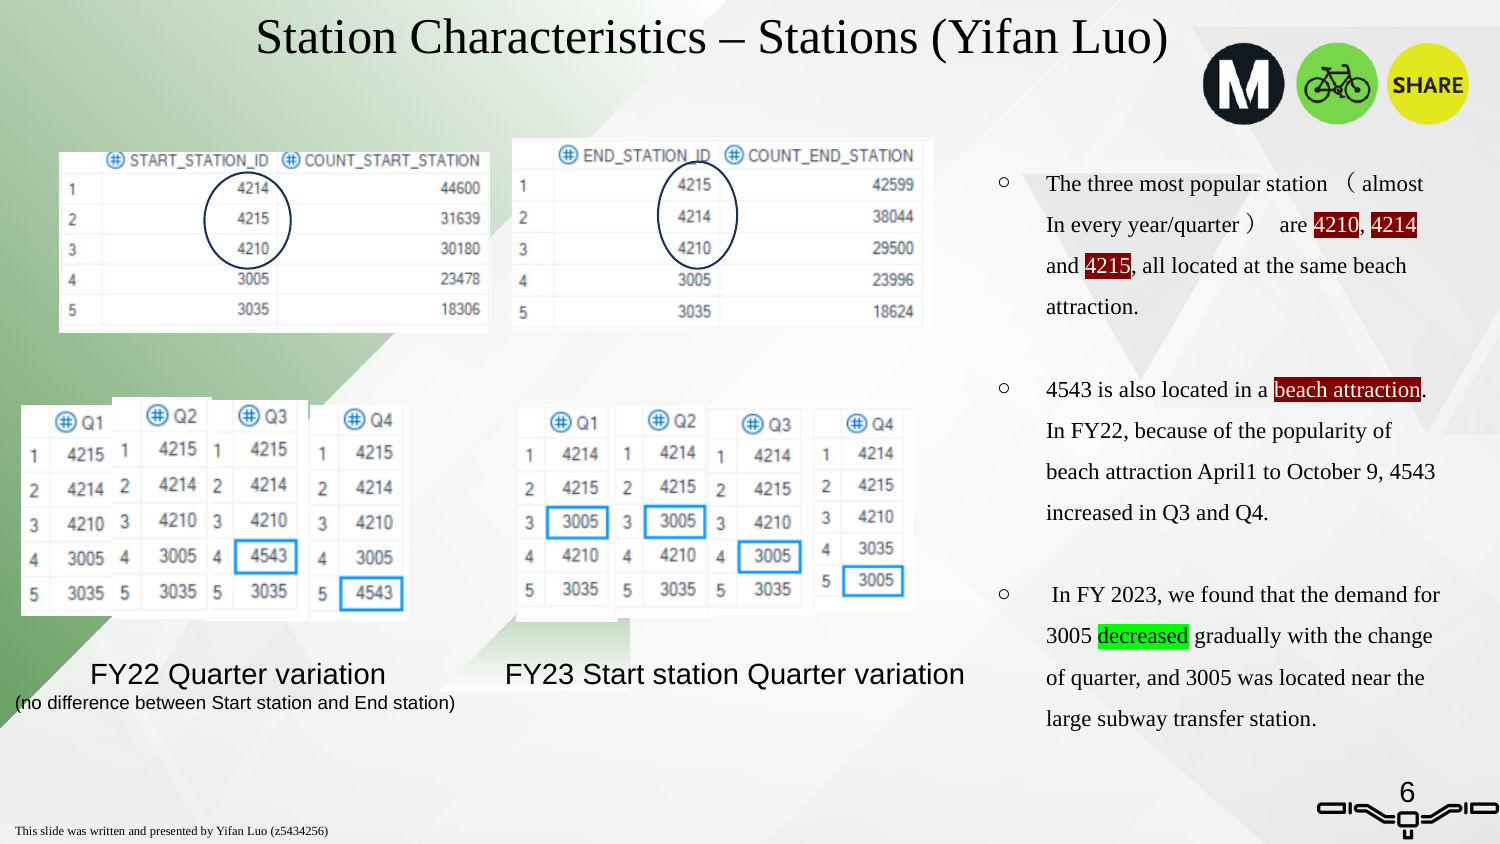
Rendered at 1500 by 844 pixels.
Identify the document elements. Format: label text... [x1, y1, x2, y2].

text_box 6 [1316, 765, 1499, 816]
text_box This slide was written and presented by Yifan Luo (z5434256) [0, 809, 1317, 844]
text_box FY23 Start station Quarter variation [489, 648, 981, 699]
title Station Characteristics – Stations (Yifan Luo) [0, 8, 1425, 67]
picture [0, 0, 1500, 844]
text_box FY22 Quarter variation (no difference between Start station and End station) [0, 648, 477, 721]
text_box The three most popular station（almost In every year/quarter） are 4210, 4214 and 4215, all located at the same beach attraction. 4543 is also located in a beach attraction. In FY22, because of the popularity of beach attraction April1 to October 9, 4543 increased in Q3 and Q4. In FY 2023, we found that the demand for 3005 decreased gradually with the change of quarter, and 3005 was located near the large subway transfer station. [955, 212, 1463, 797]
